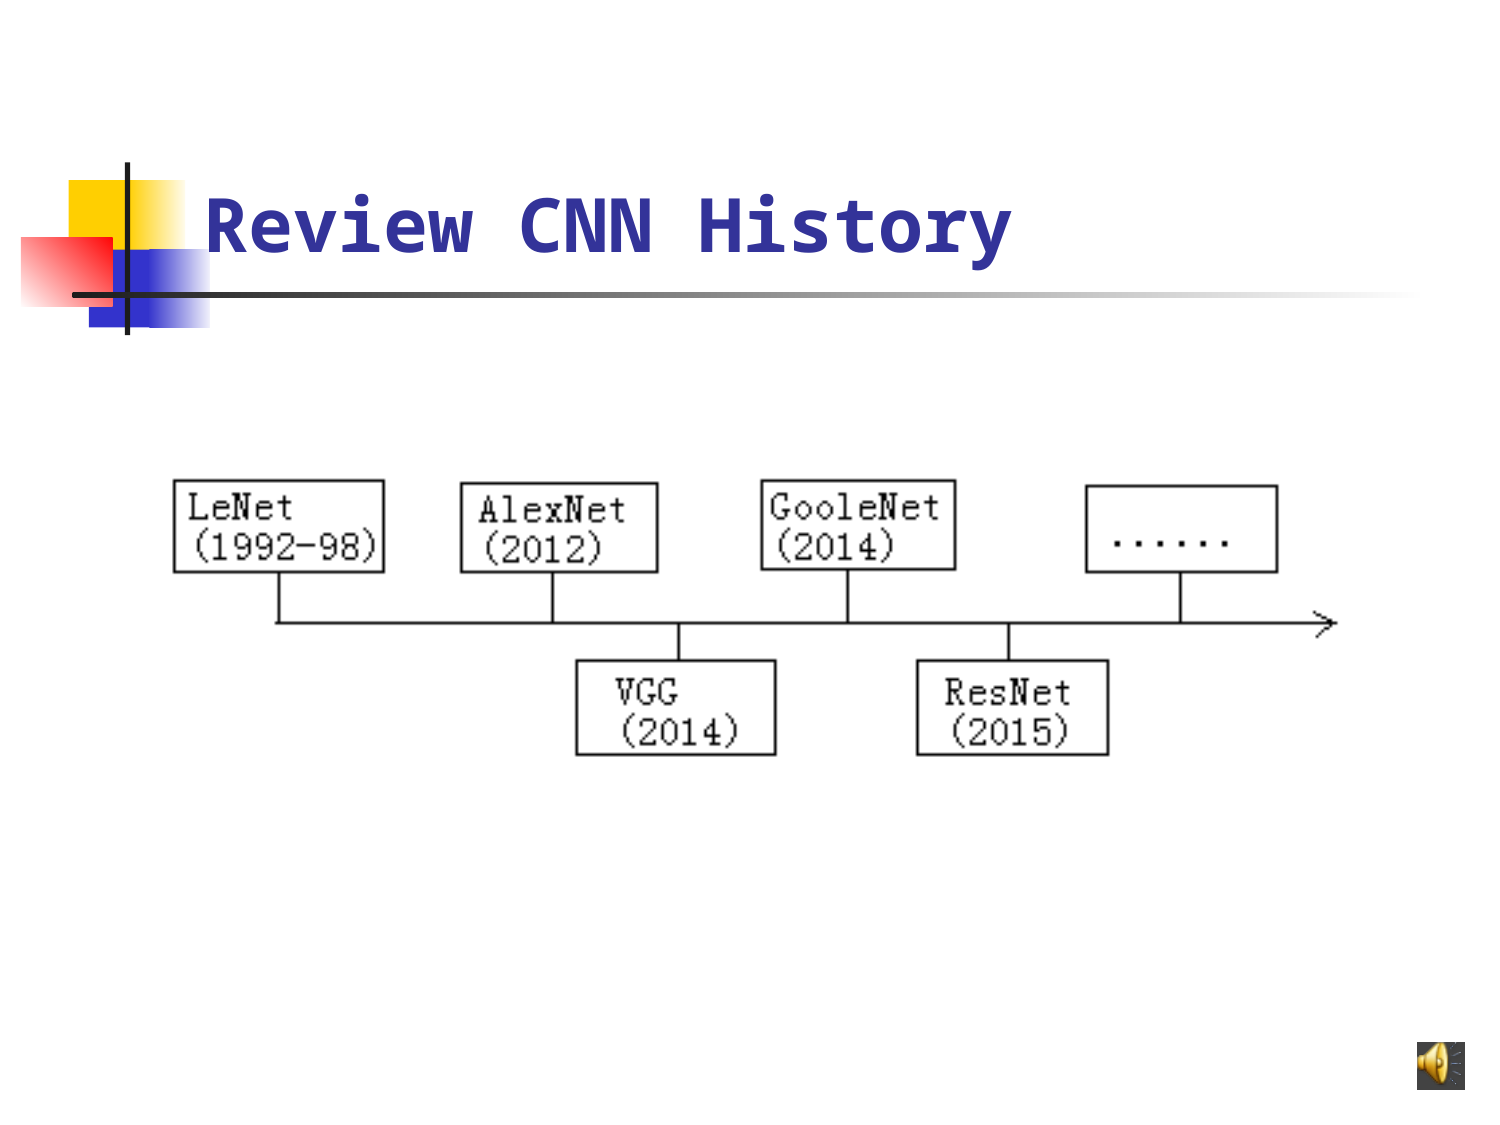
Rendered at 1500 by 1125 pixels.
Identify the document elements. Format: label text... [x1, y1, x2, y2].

picture [147, 455, 1365, 781]
title Review CNN History [188, 35, 1468, 275]
picture [1415, 1040, 1467, 1092]
